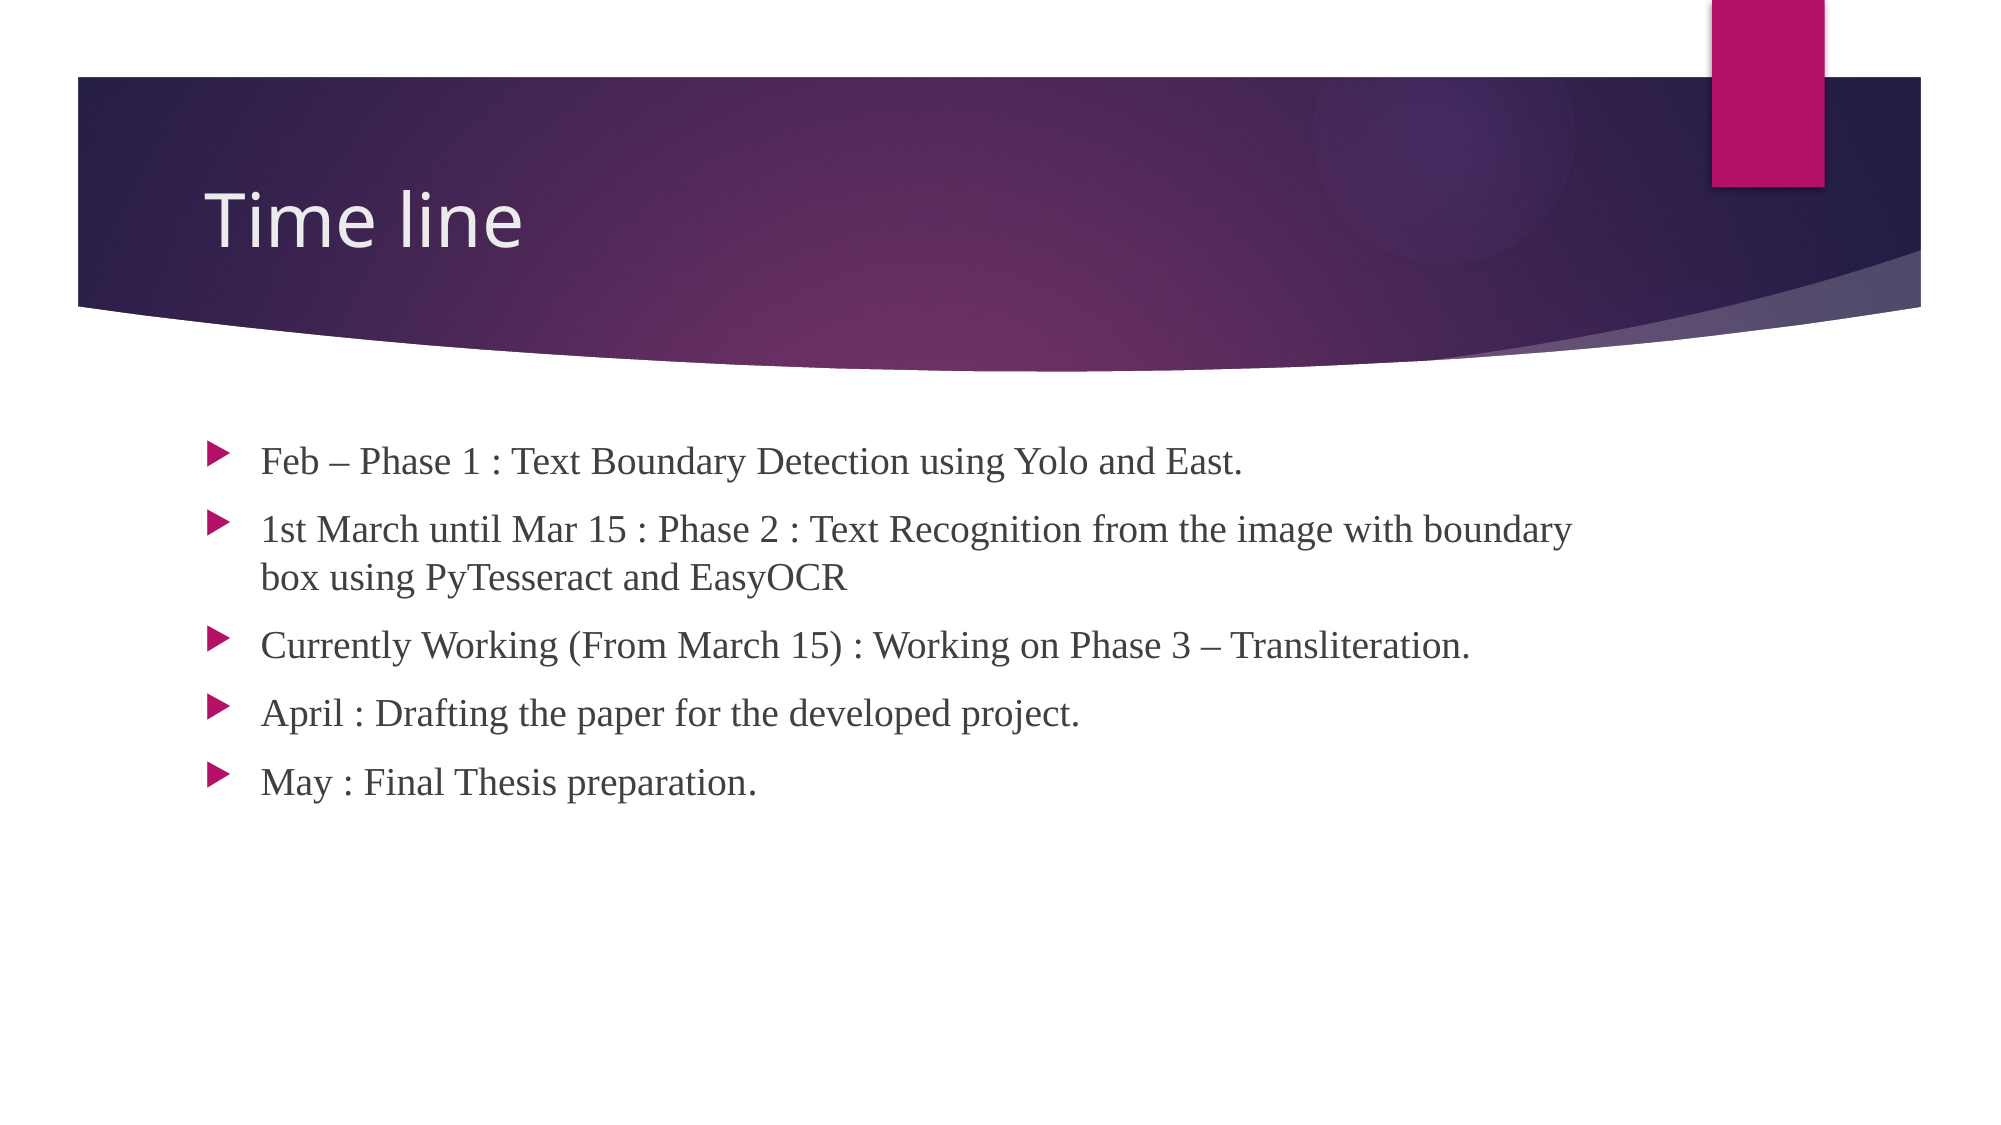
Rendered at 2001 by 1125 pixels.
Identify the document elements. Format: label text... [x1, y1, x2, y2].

list Feb – Phase 1 : Text Boundary Detection using Yolo and East. 1st March until Mar 15 : Phase 2 : Text Recognition from the image with boundary box using PyTesseract and EasyOCR Currently Working (From March 15) : Working on Phase 3 – Transliteration. April : Drafting the paper for the developed project. May : Final Thesis preparation. [189, 427, 1638, 988]
title Time line [189, 159, 1627, 276]
